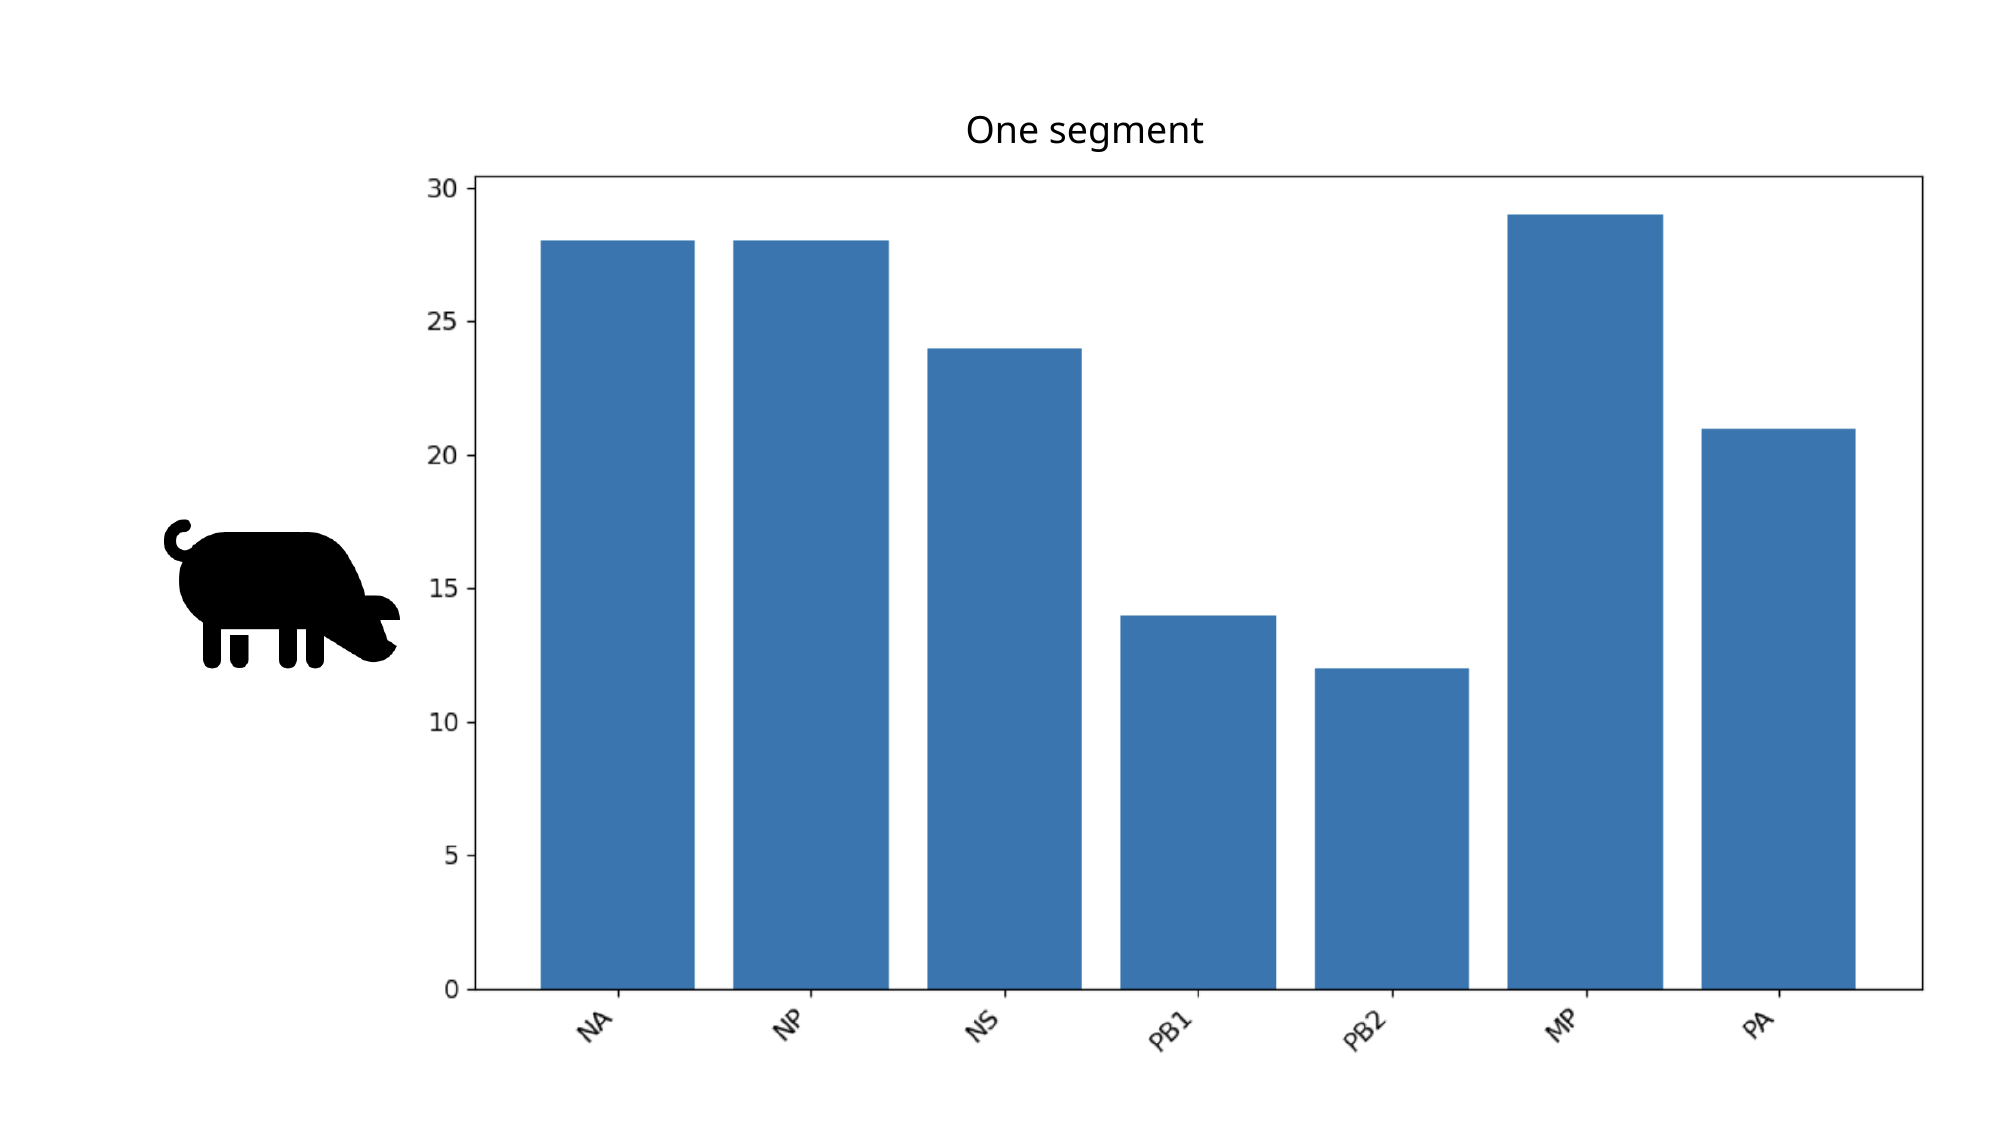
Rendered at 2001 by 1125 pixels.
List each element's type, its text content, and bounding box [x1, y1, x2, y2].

picture [135, 158, 1971, 1074]
text_box One segment [950, 98, 2000, 159]
